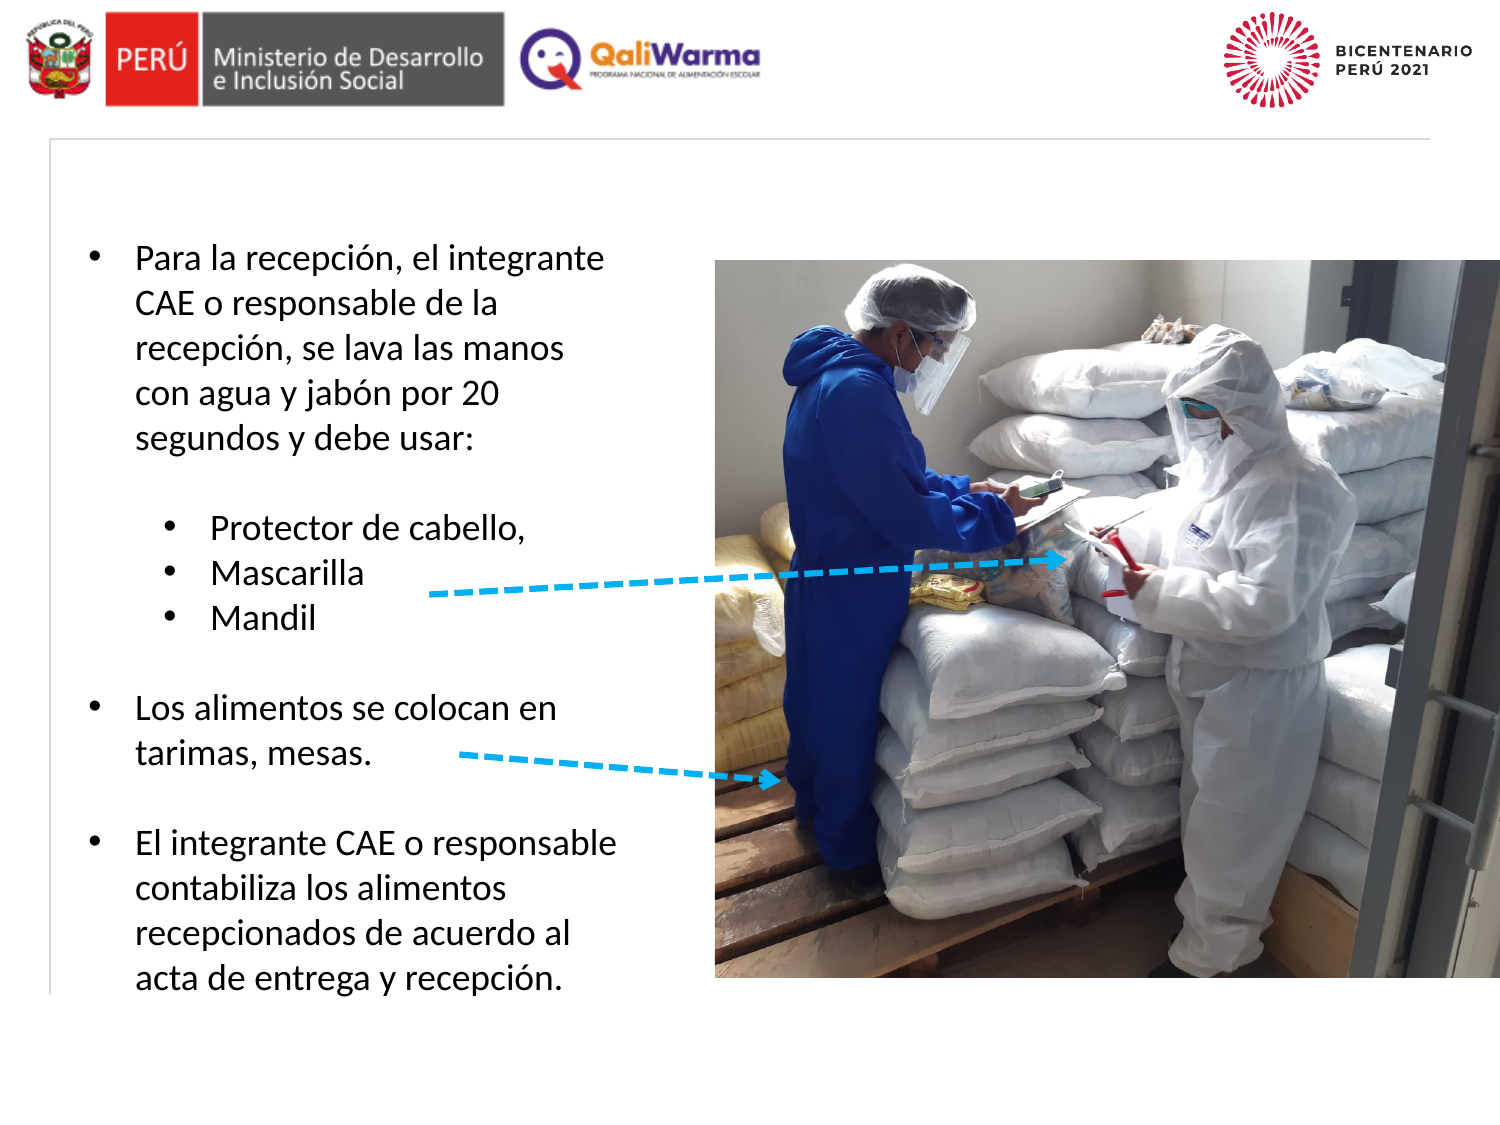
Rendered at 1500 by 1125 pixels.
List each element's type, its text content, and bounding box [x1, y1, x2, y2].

picture [1224, 12, 1472, 108]
text_box Para la recepción, el integrante CAE o responsable de la recepción, se lava las manos con agua y jabón por 20 segundos y debe usar: Protector de cabello, Mascarilla Mandil Los alimentos se colocan en tarimas, mesas. El integrante CAE o responsable contabiliza los alimentos recepcionados de acuerdo al acta de entrega y recepción. [73, 225, 642, 1006]
picture [714, 260, 1500, 978]
picture [9, 9, 776, 110]
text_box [459, 754, 782, 782]
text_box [429, 559, 1068, 595]
